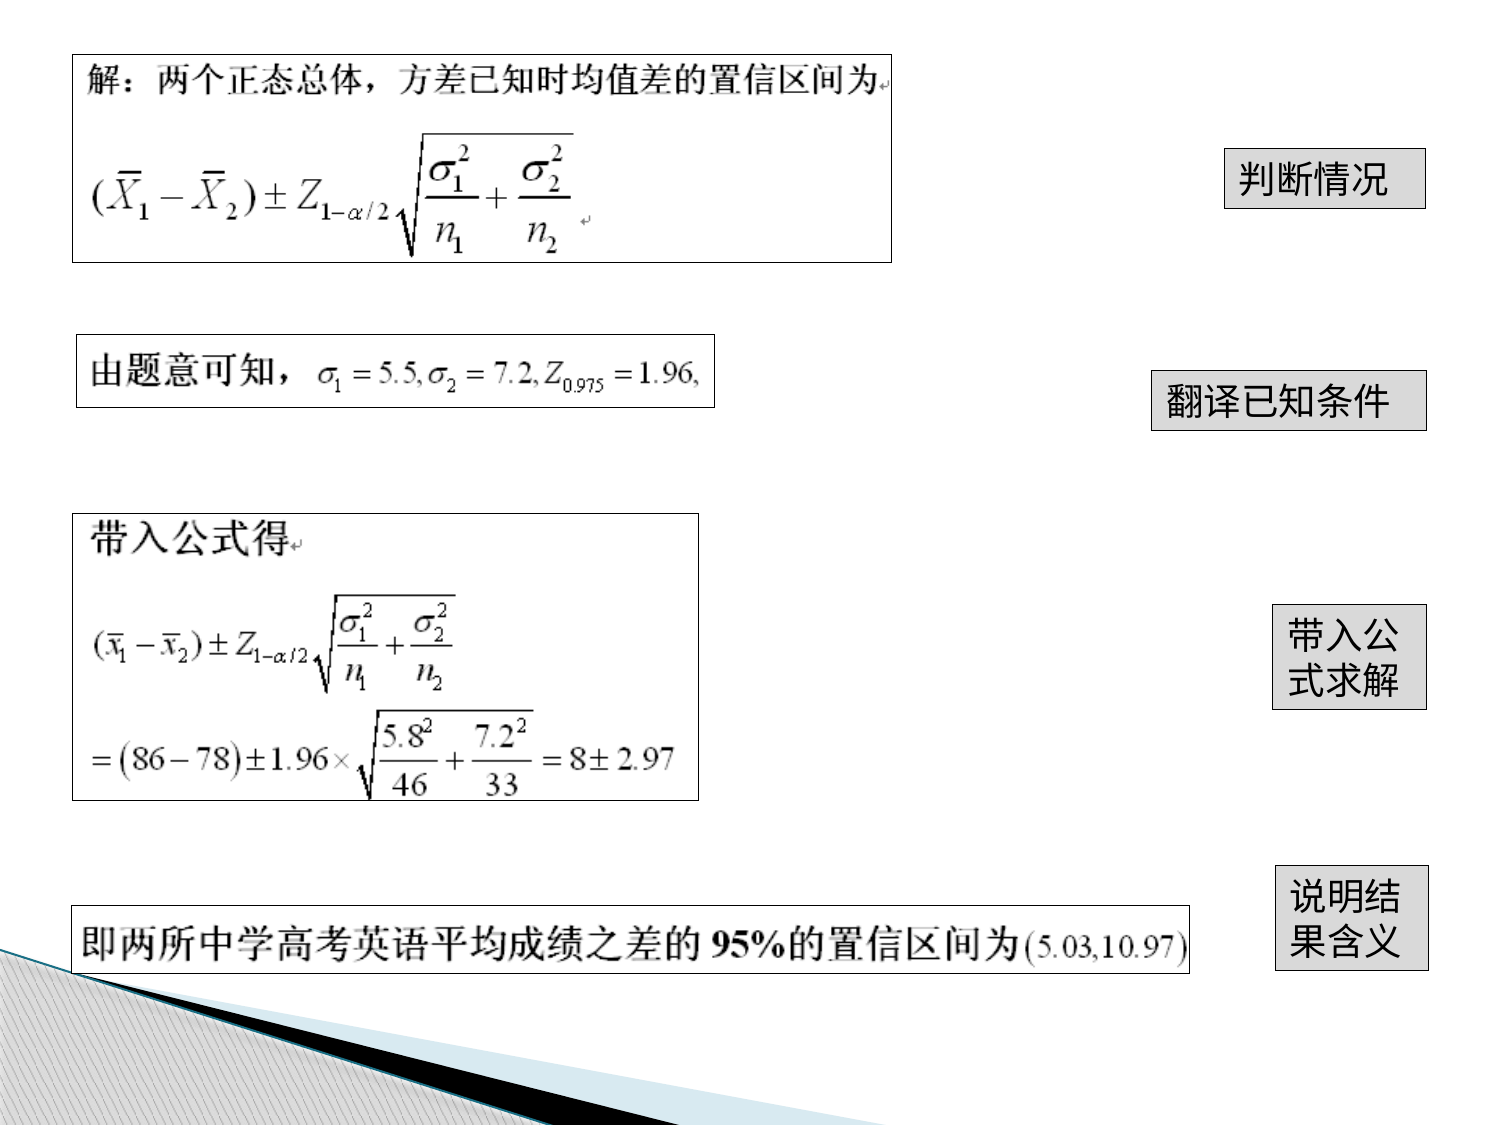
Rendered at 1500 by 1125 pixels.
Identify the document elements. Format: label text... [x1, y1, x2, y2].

picture [71, 512, 699, 802]
text_box 带入公式求解 [1272, 604, 1427, 710]
text_box 说明结果含义 [1275, 865, 1429, 971]
picture [76, 334, 715, 408]
text_box 判断情况 [1224, 148, 1426, 209]
picture [71, 54, 892, 264]
picture [71, 905, 1190, 974]
text_box 翻译已知条件 [1151, 370, 1427, 431]
